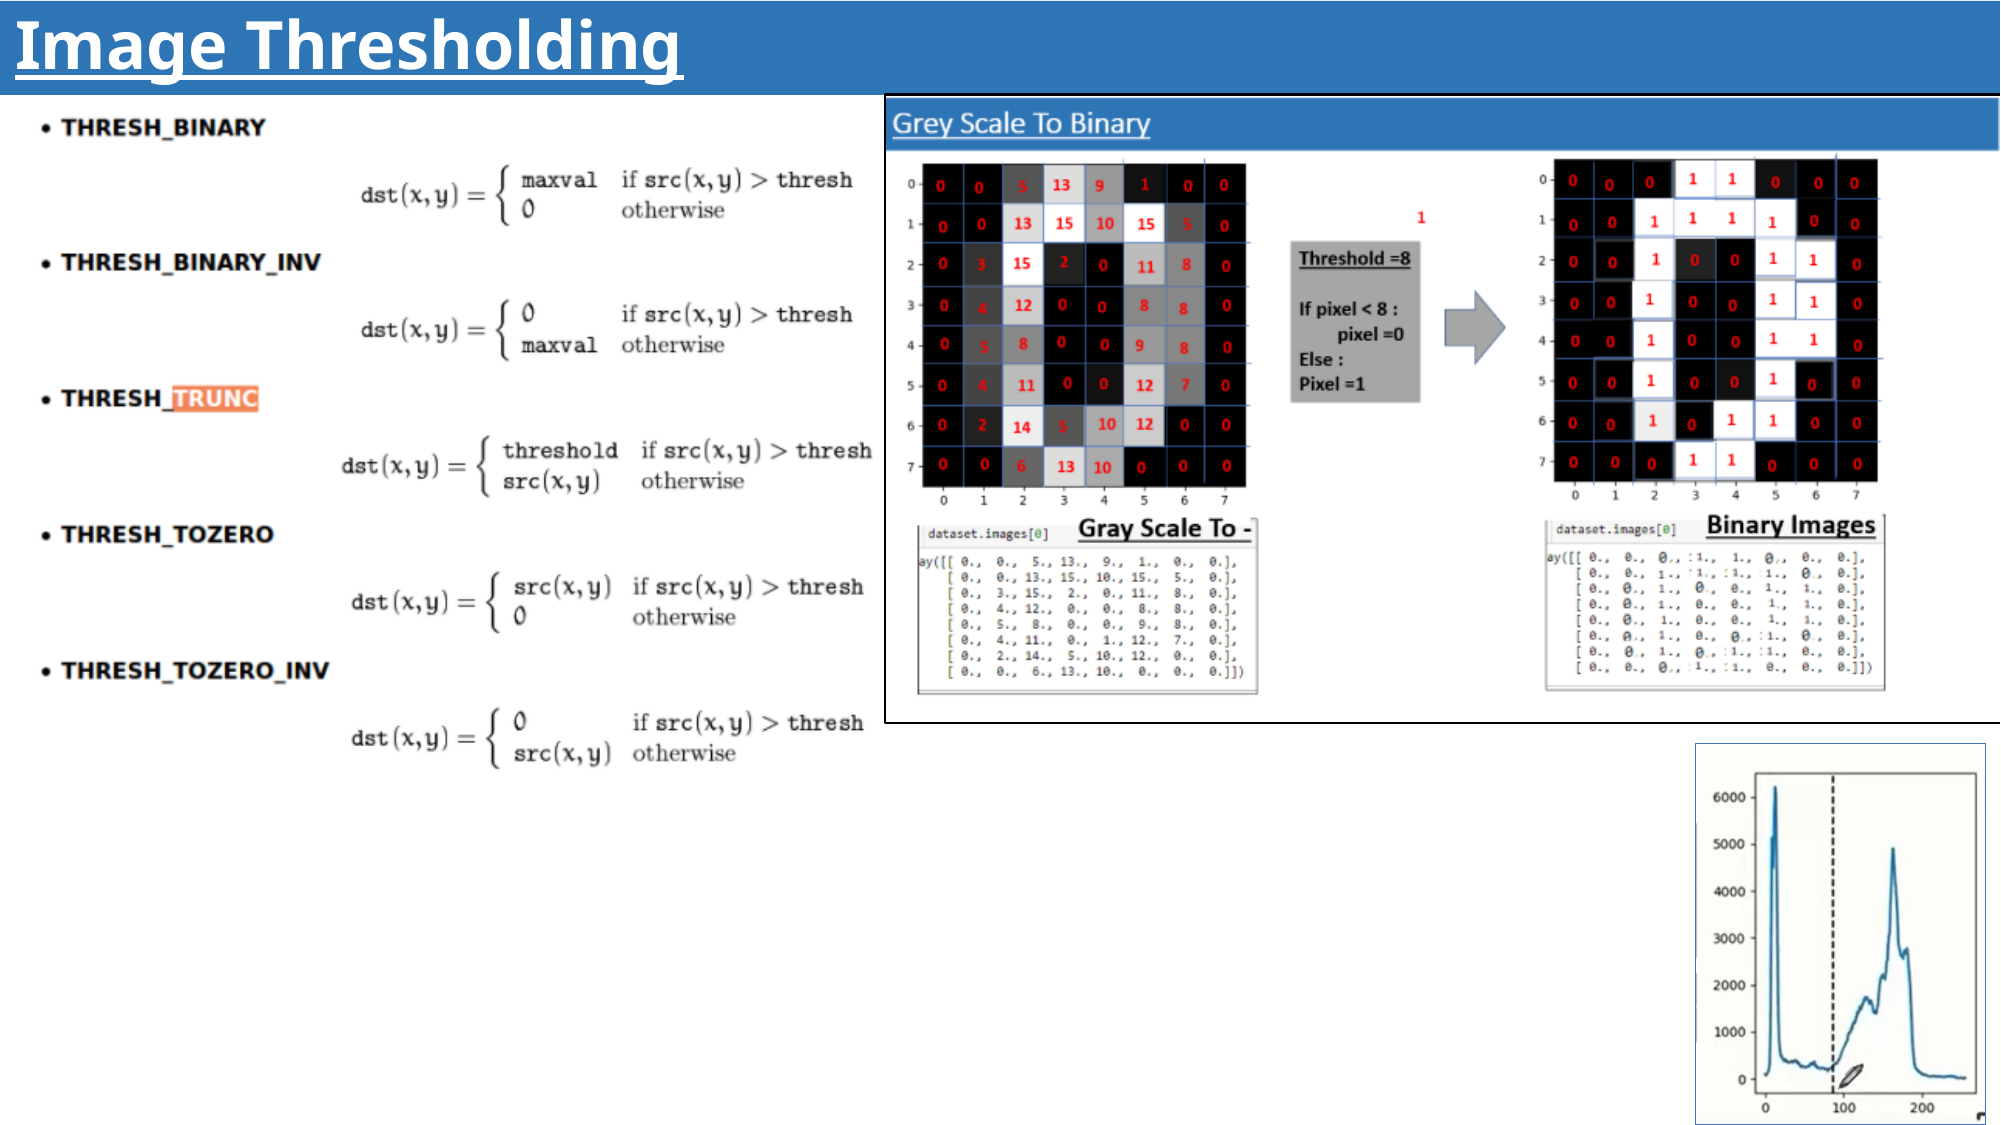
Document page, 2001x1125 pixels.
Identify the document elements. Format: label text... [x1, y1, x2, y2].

text_box Image Thresholding [0, 0, 2000, 95]
picture [1695, 742, 1986, 1125]
picture [0, 95, 2000, 800]
